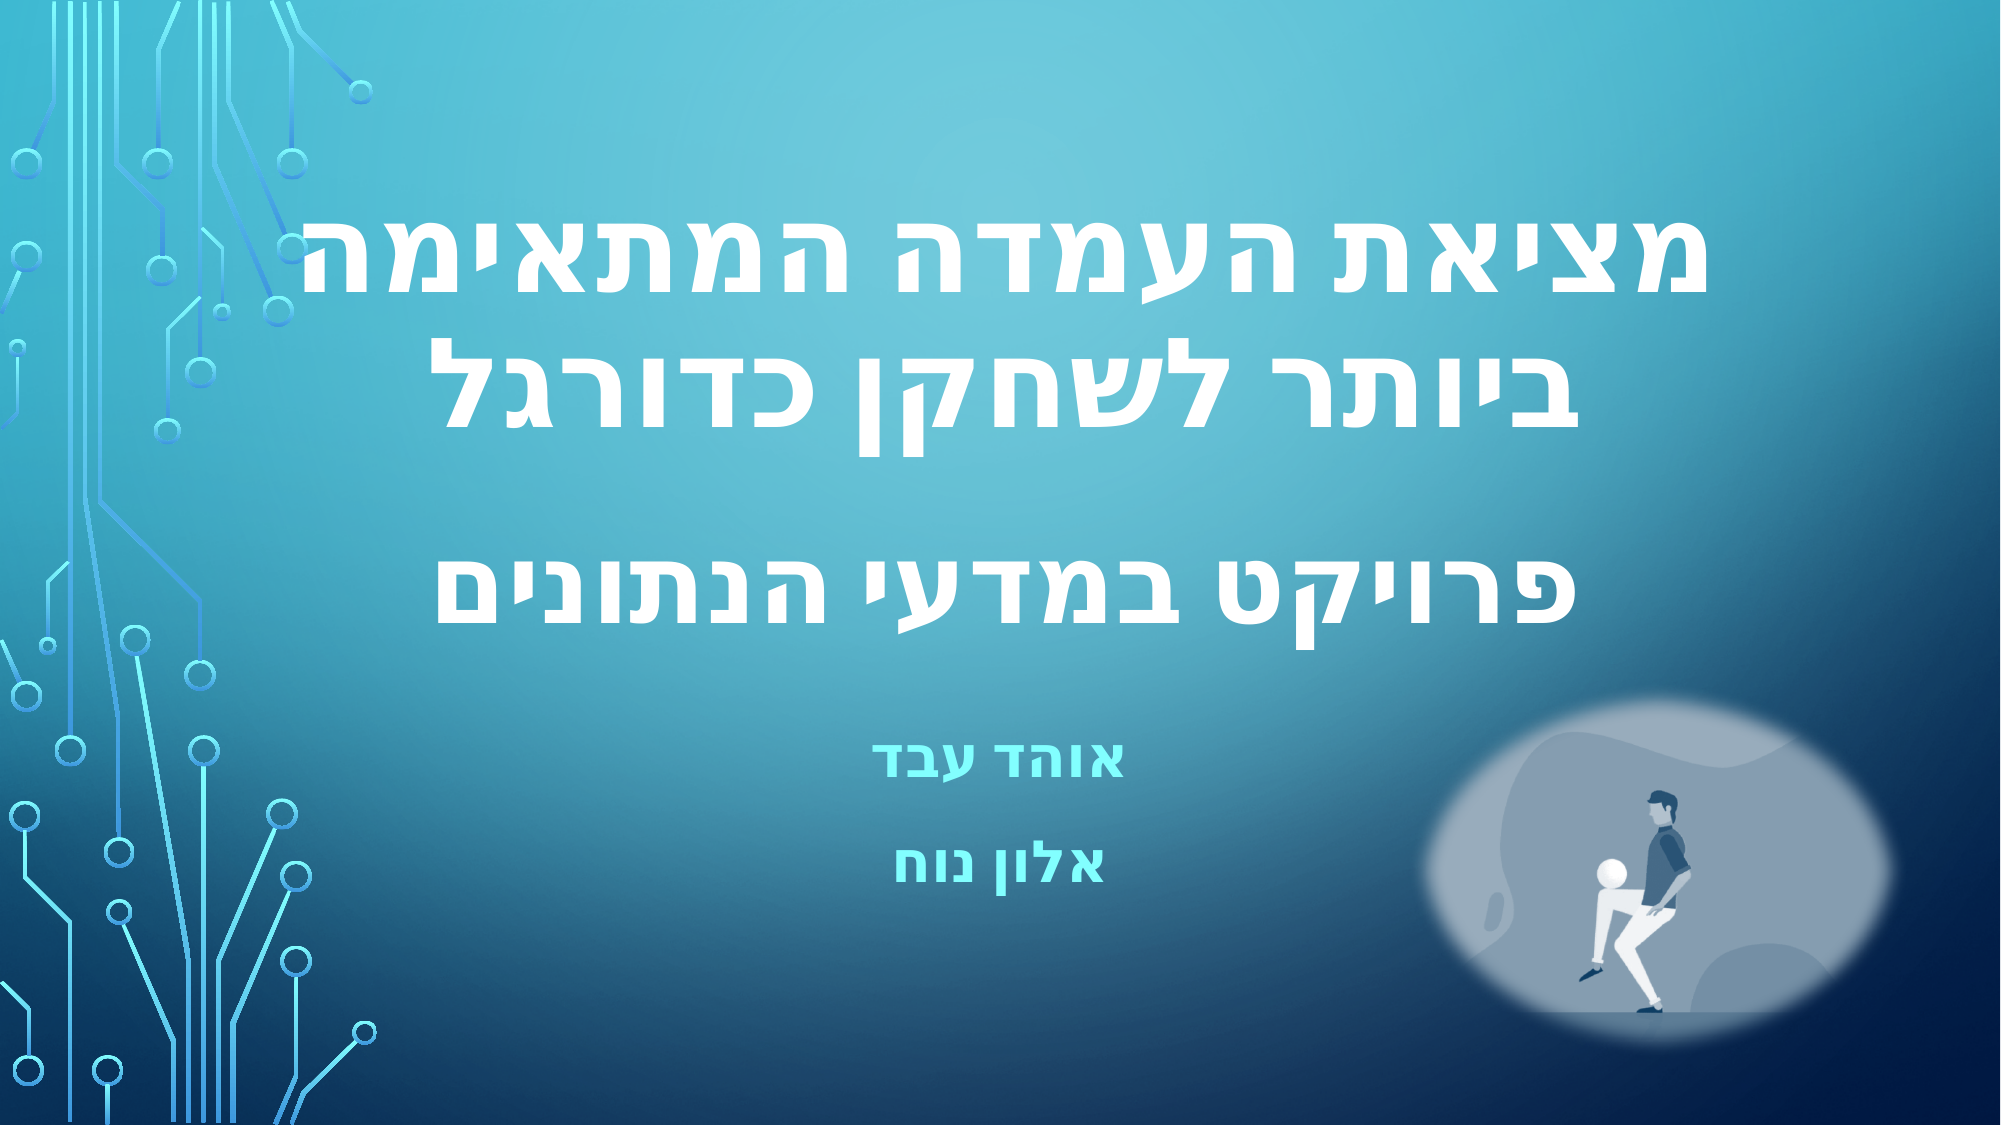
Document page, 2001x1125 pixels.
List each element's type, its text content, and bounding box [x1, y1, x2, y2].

title מציאת העמדה המתאימה ביותר לשחקן כדורגל פרויקט במדעי הנתונים [196, 155, 1815, 656]
subtitle אוהד עבד אלון נוח [278, 697, 1406, 970]
picture [1406, 681, 1910, 1059]
